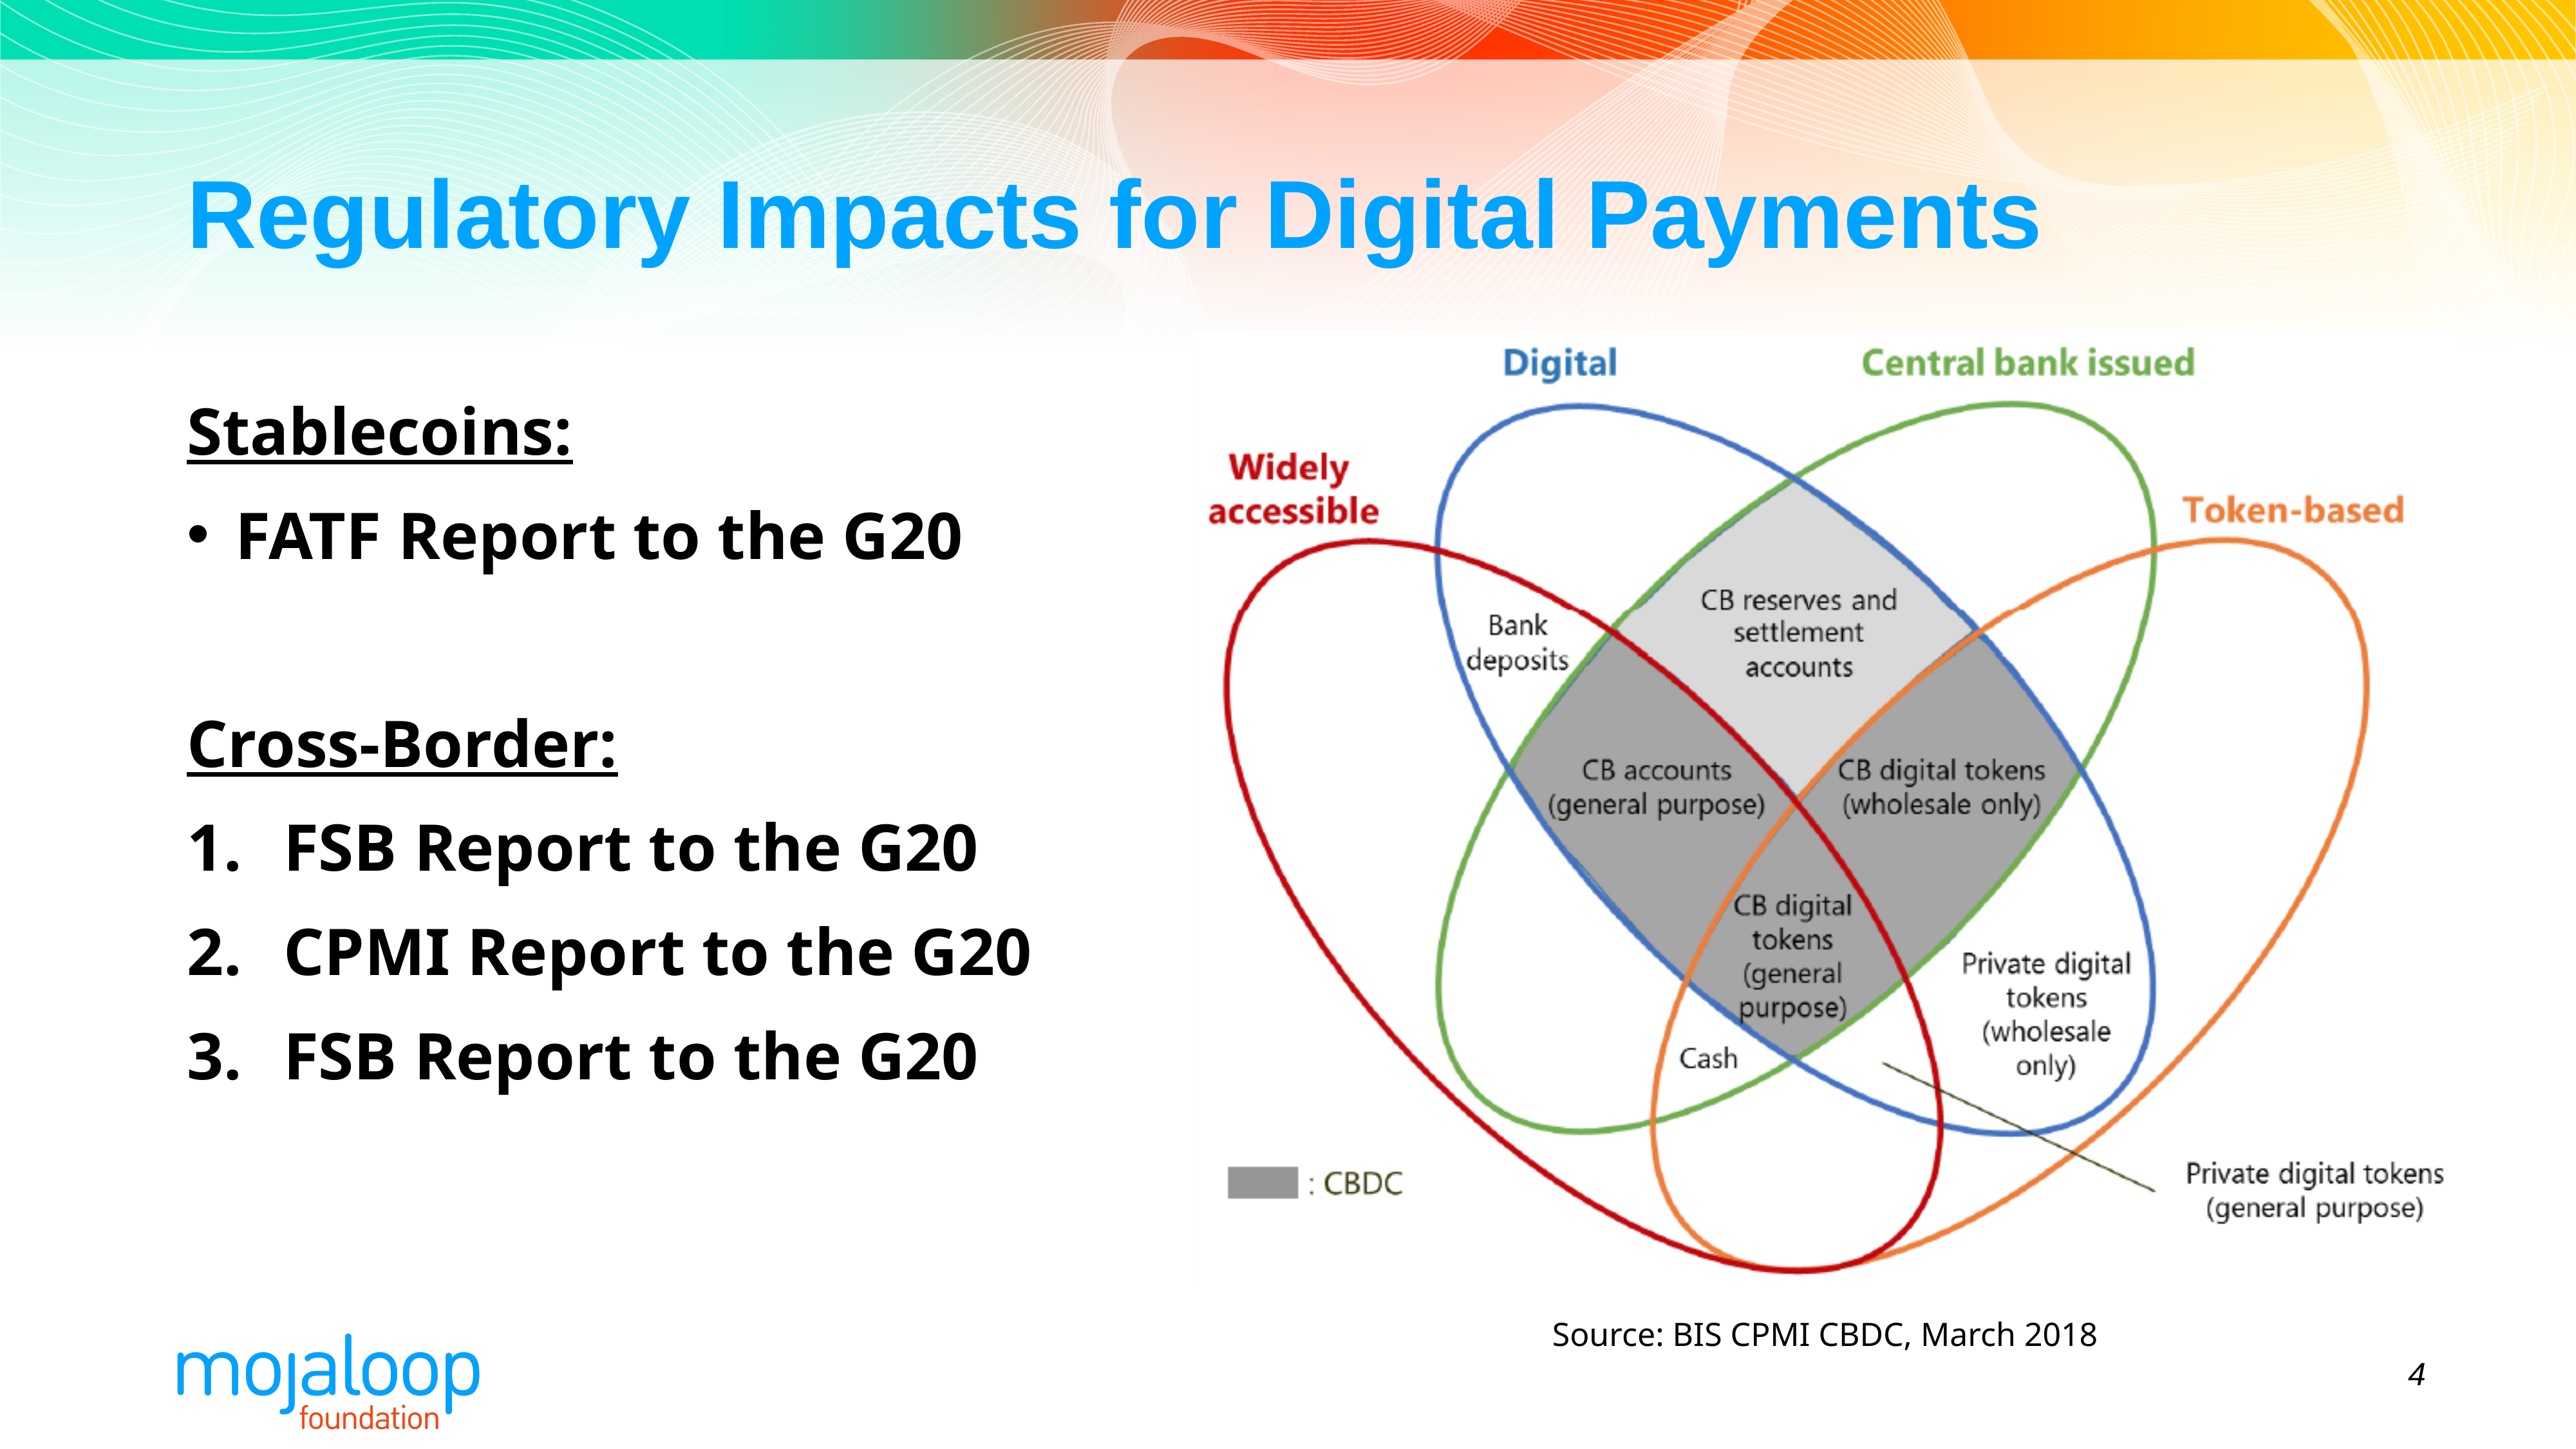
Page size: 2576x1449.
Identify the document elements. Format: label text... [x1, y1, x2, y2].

picture [0, 331, 2576, 1449]
picture [0, 0, 2576, 59]
title Regulatory Impacts for Digital Payments [177, 77, 2129, 357]
text_box Source: BIS CPMI CBDC, March 2018 [1416, 1309, 2234, 1358]
list Stablecoins: FATF Report to the G20 Cross-Border: FSB Report to the G20 CPMI Report to the G20 FSB Report to the G20 [177, 385, 2399, 1305]
